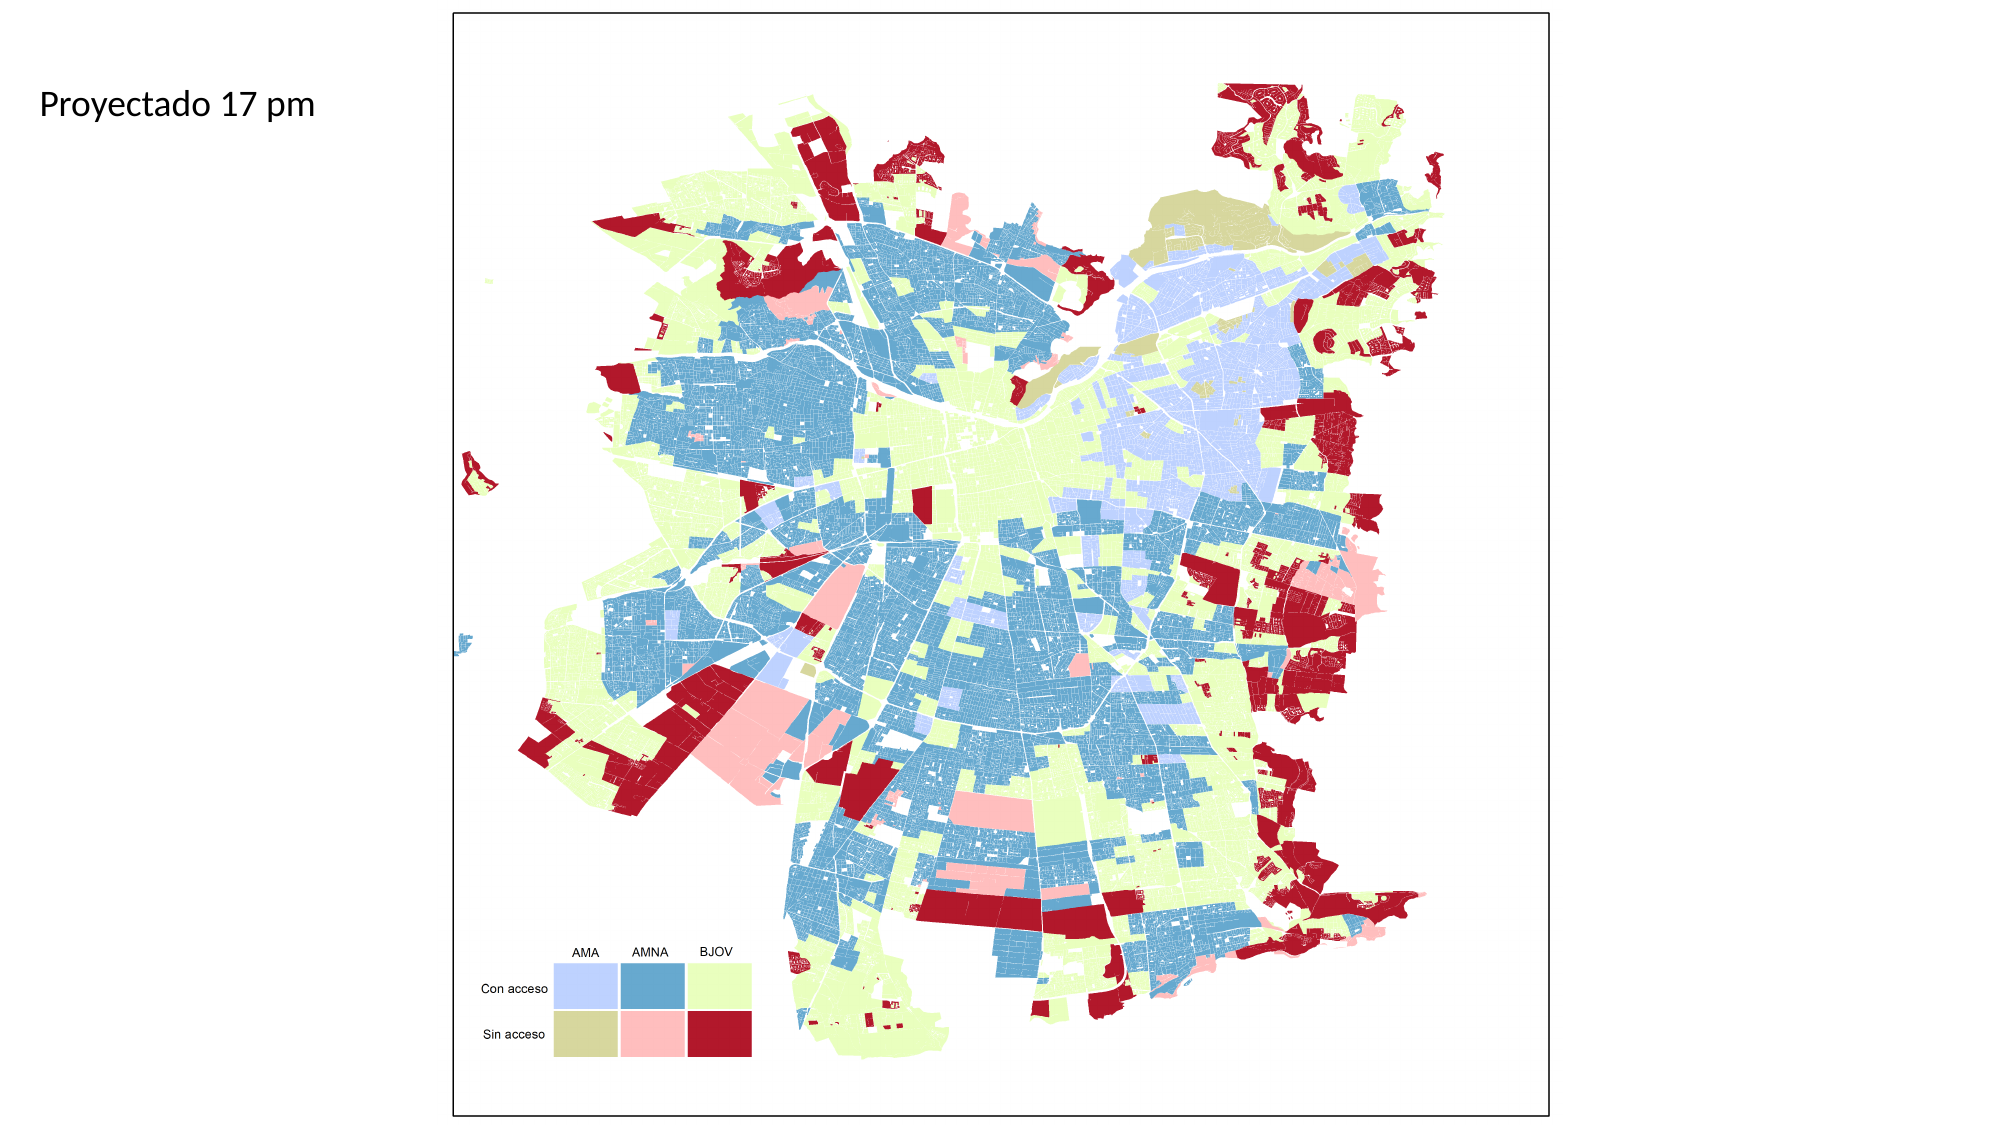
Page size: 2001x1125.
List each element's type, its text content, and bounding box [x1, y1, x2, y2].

text_box Proyectado 17 pm [24, 71, 400, 132]
picture [437, 0, 1563, 1125]
